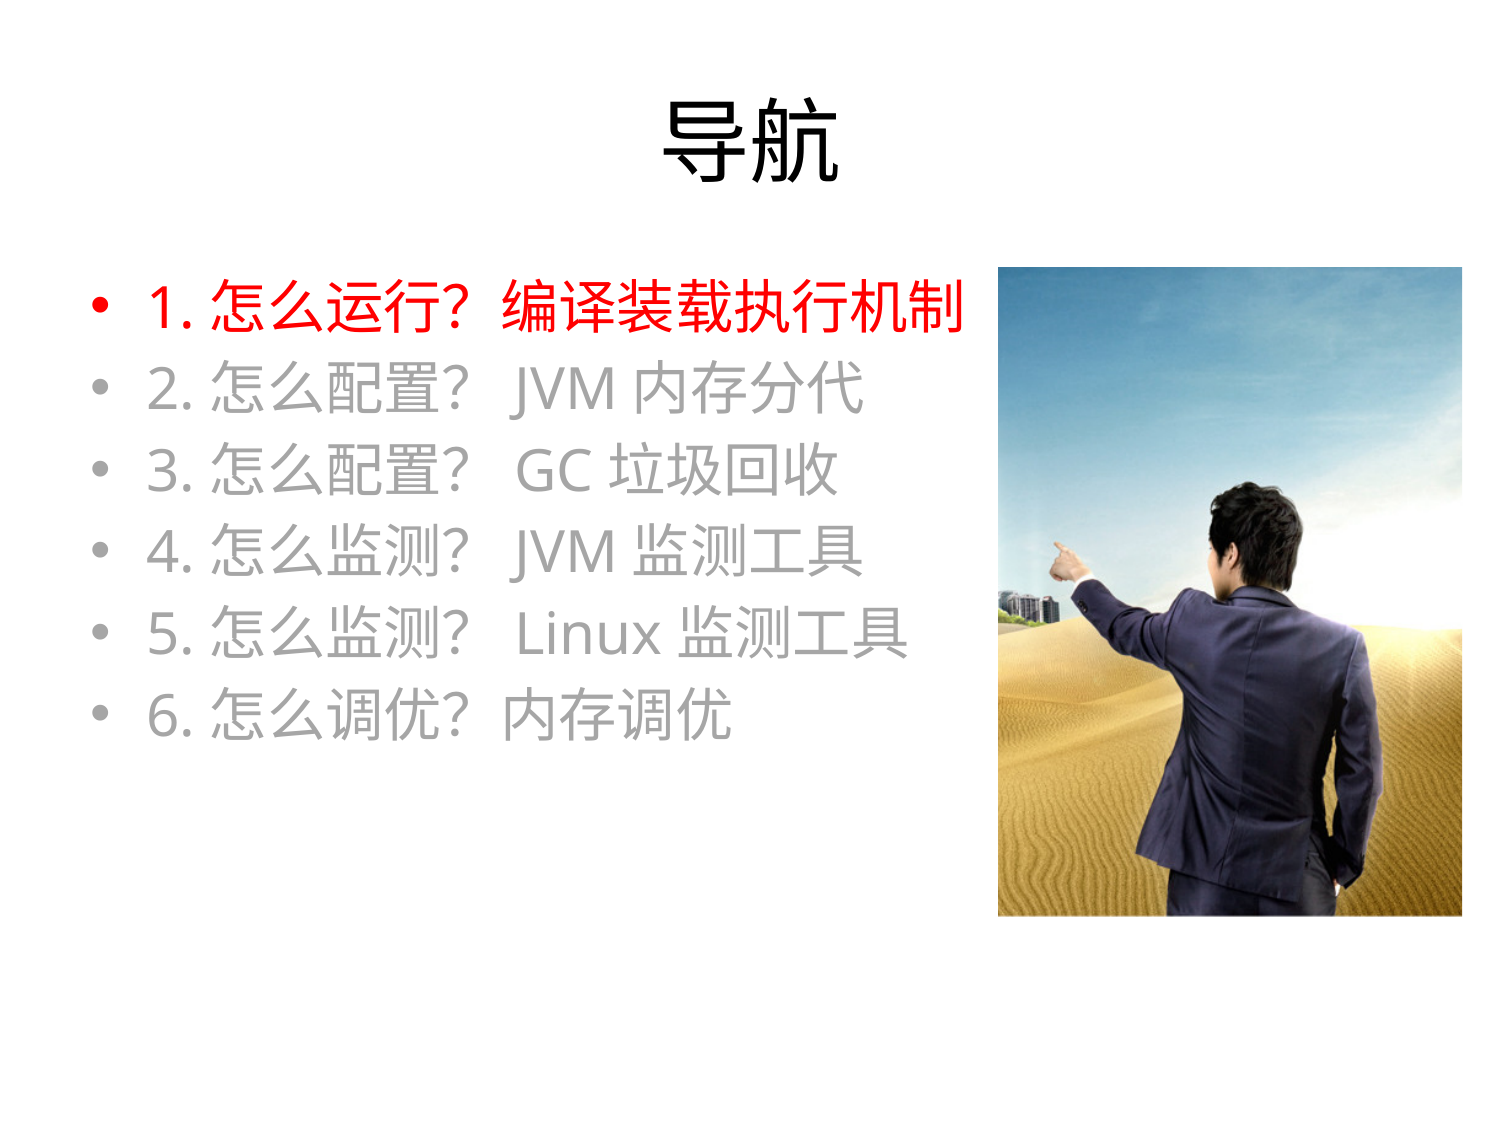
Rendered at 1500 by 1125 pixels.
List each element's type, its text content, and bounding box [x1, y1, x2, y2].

picture [997, 266, 1463, 918]
title 导航 [75, 45, 1425, 233]
list 1.怎么运行？编译装载执行机制 2.怎么配置？JVM内存分代 3.怎么配置？GC垃圾回收 4.怎么监测？JVM监测工具 5.怎么监测？Linux监测工具 6.怎么调优？内存调优 [75, 262, 1425, 1005]
